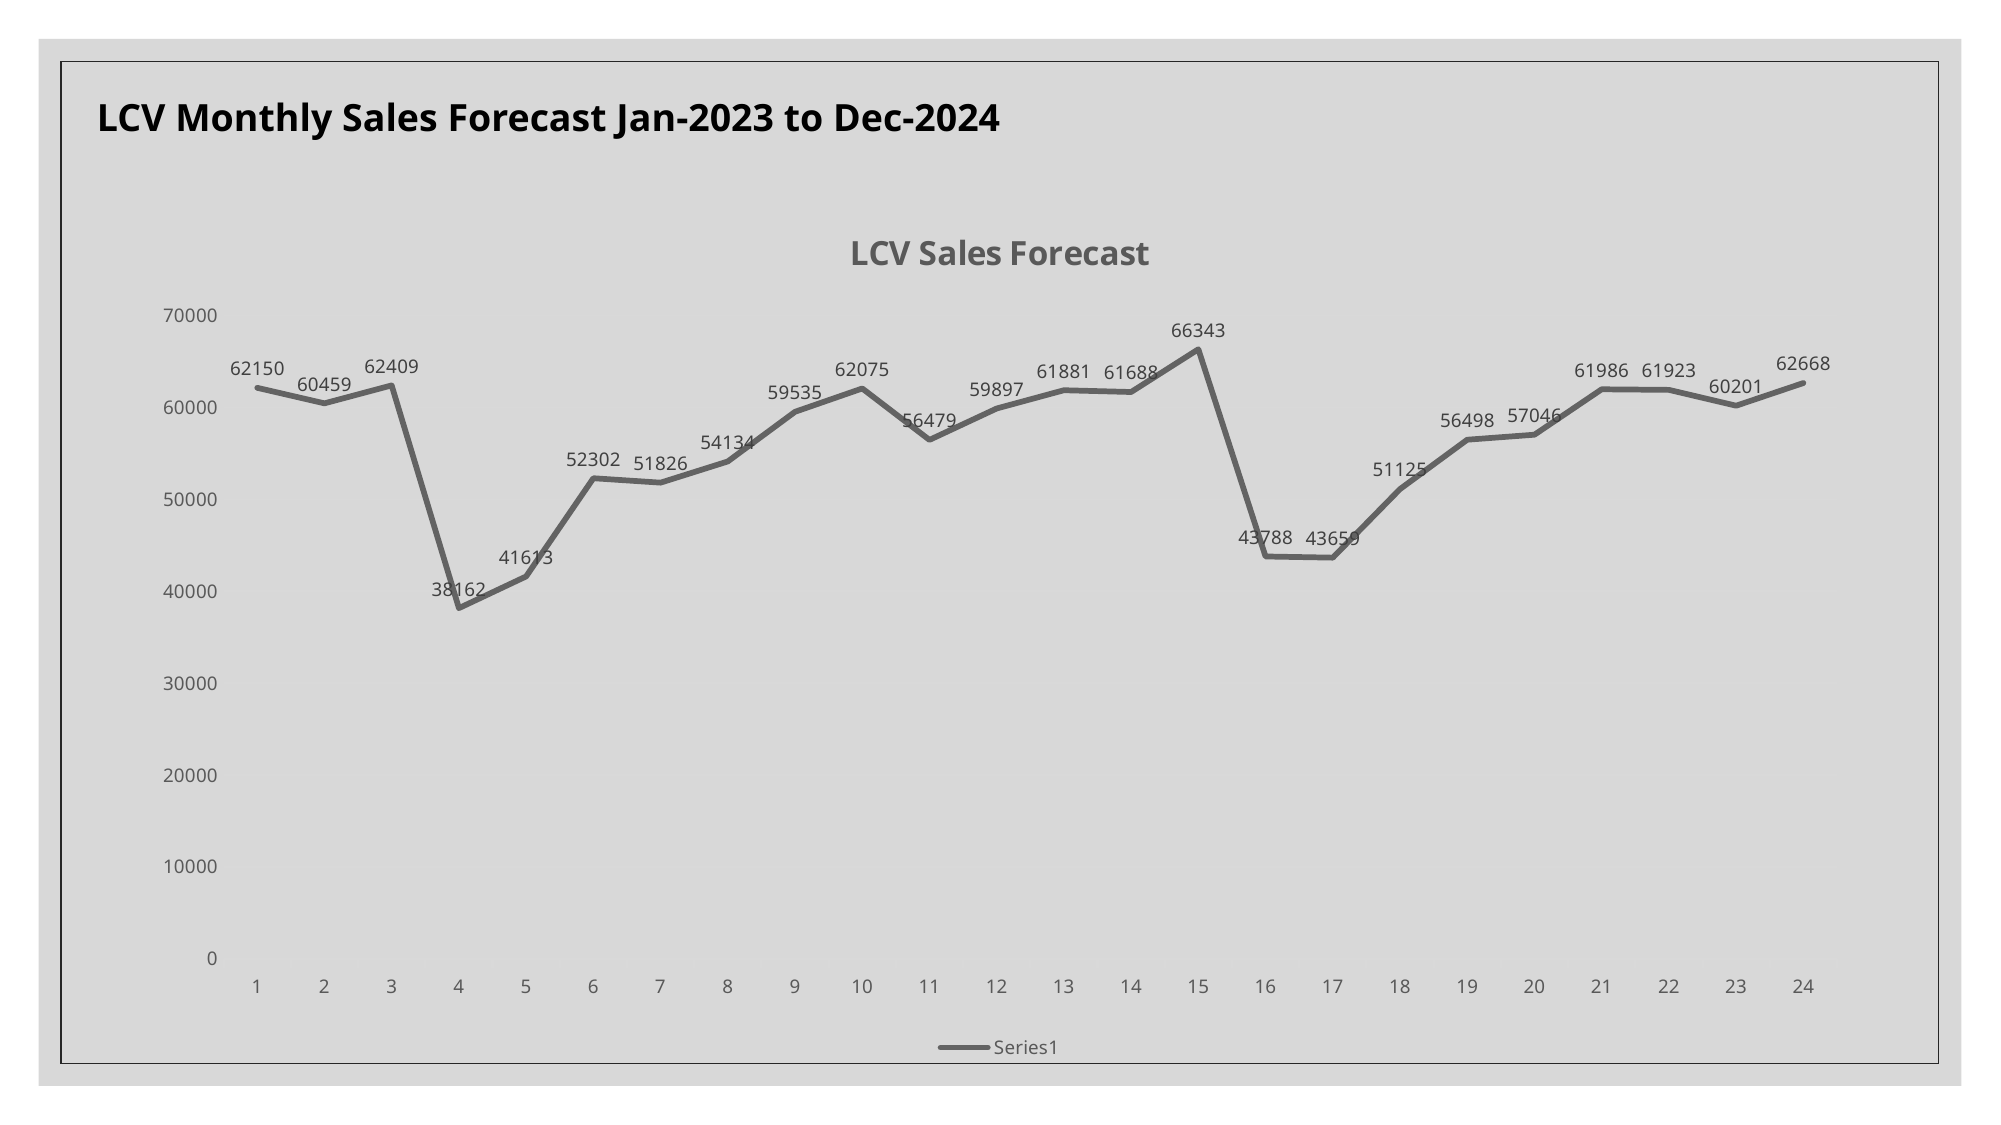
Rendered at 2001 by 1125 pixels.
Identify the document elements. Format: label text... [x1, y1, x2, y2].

text_box LCV Monthly Sales Forecast Jan-2023 to Dec-2024 [82, 86, 1083, 147]
chart [128, 195, 1872, 1067]
